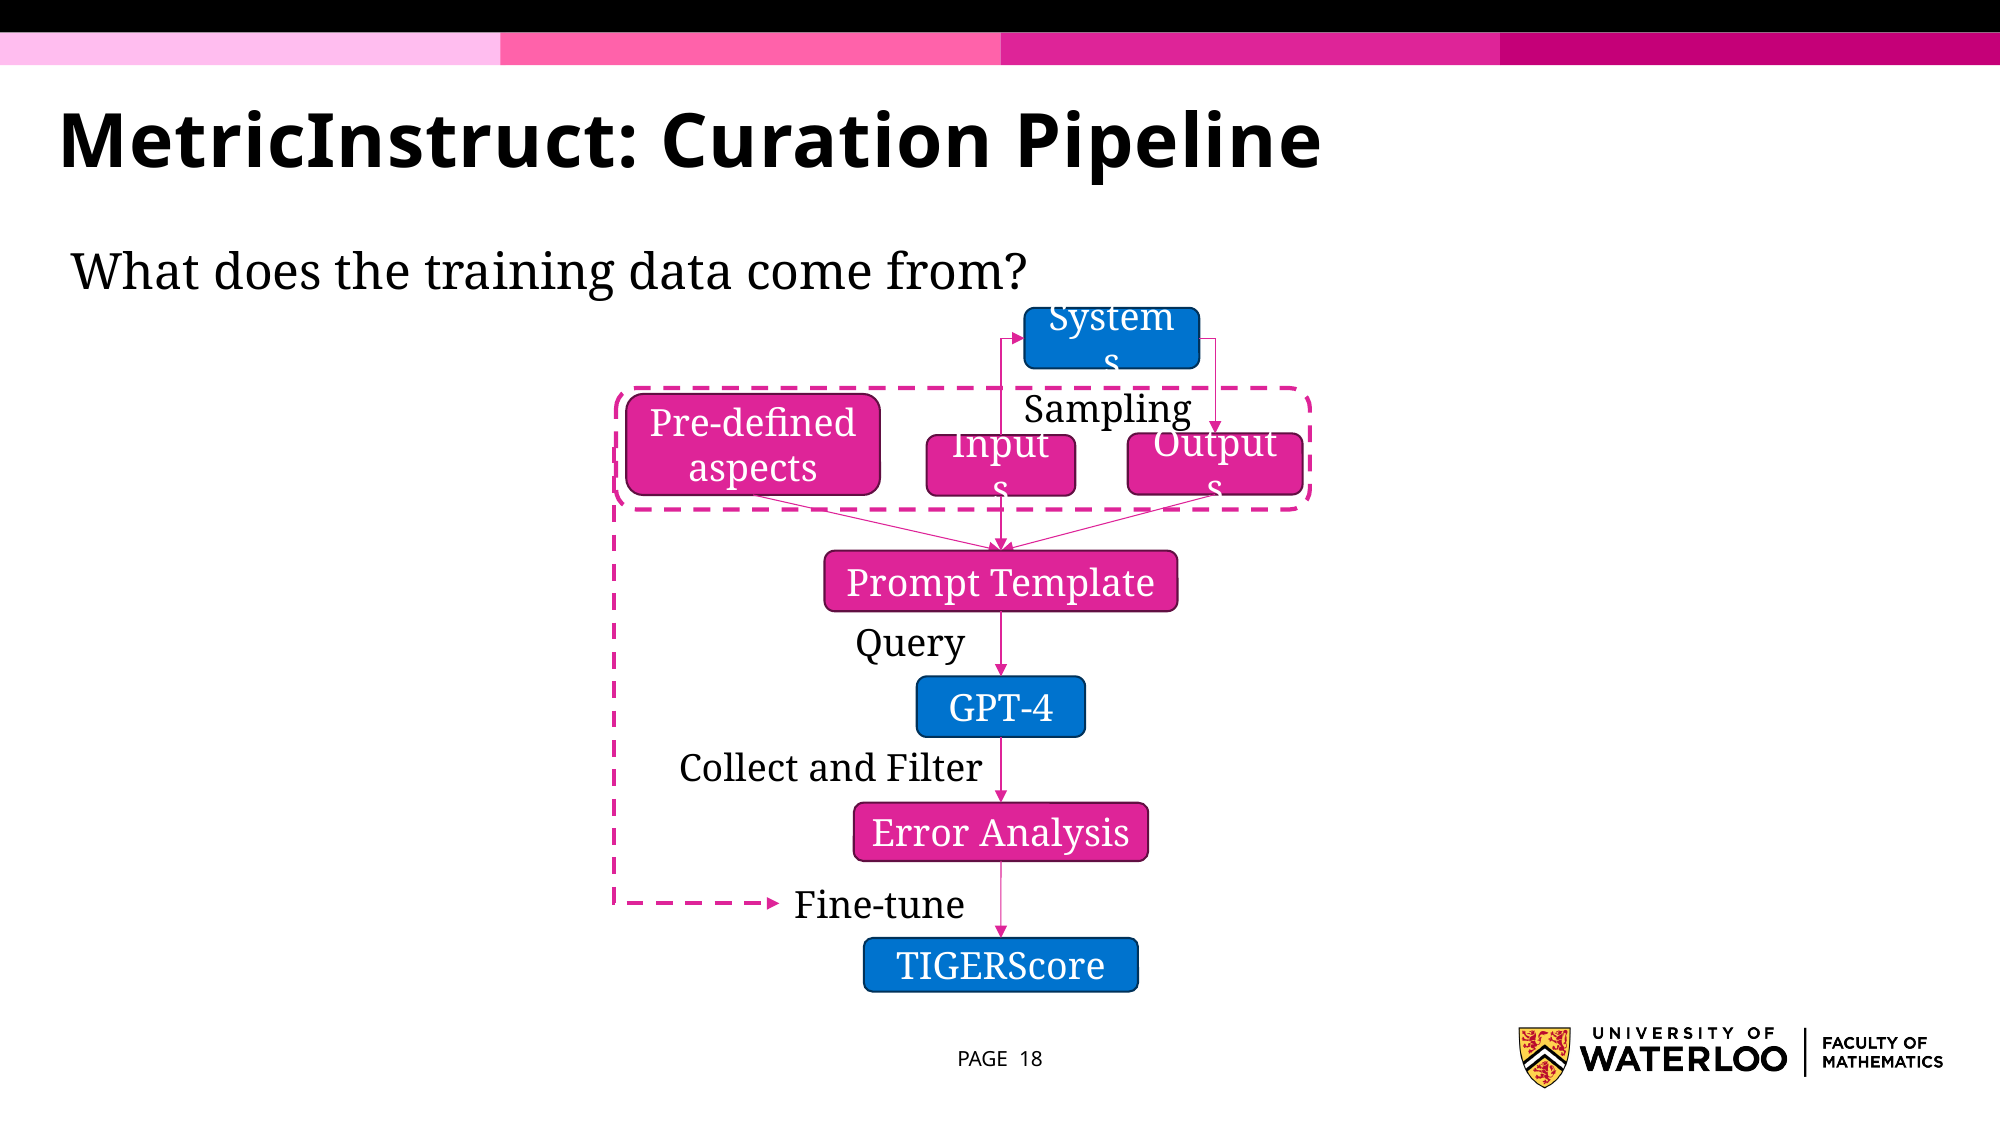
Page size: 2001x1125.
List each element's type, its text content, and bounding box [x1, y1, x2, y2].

text_box Prompt Template [823, 551, 1179, 613]
picture [1461, 983, 2000, 1125]
slide_number PAGE 18 [916, 1039, 1084, 1081]
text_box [783, 495, 1000, 551]
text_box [1199, 338, 1216, 434]
text_box Error Analysis [852, 801, 1150, 863]
text_box Collect and Filter [783, 736, 999, 797]
text_box TIGERScore [862, 936, 1140, 993]
text_box Sampling [1062, 378, 1199, 388]
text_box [615, 448, 783, 904]
text_box Fine-tune [779, 873, 981, 934]
text_box GPT-4 [915, 675, 1087, 738]
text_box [1000, 494, 1216, 551]
text_box [616, 387, 1310, 510]
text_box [964, 374, 1062, 399]
text_box Query [840, 613, 981, 671]
list What does the training data come from? [42, 231, 1941, 986]
title MetricInstruct: Curation Pipeline [42, 71, 1941, 219]
text_box Systems [1023, 306, 1201, 370]
